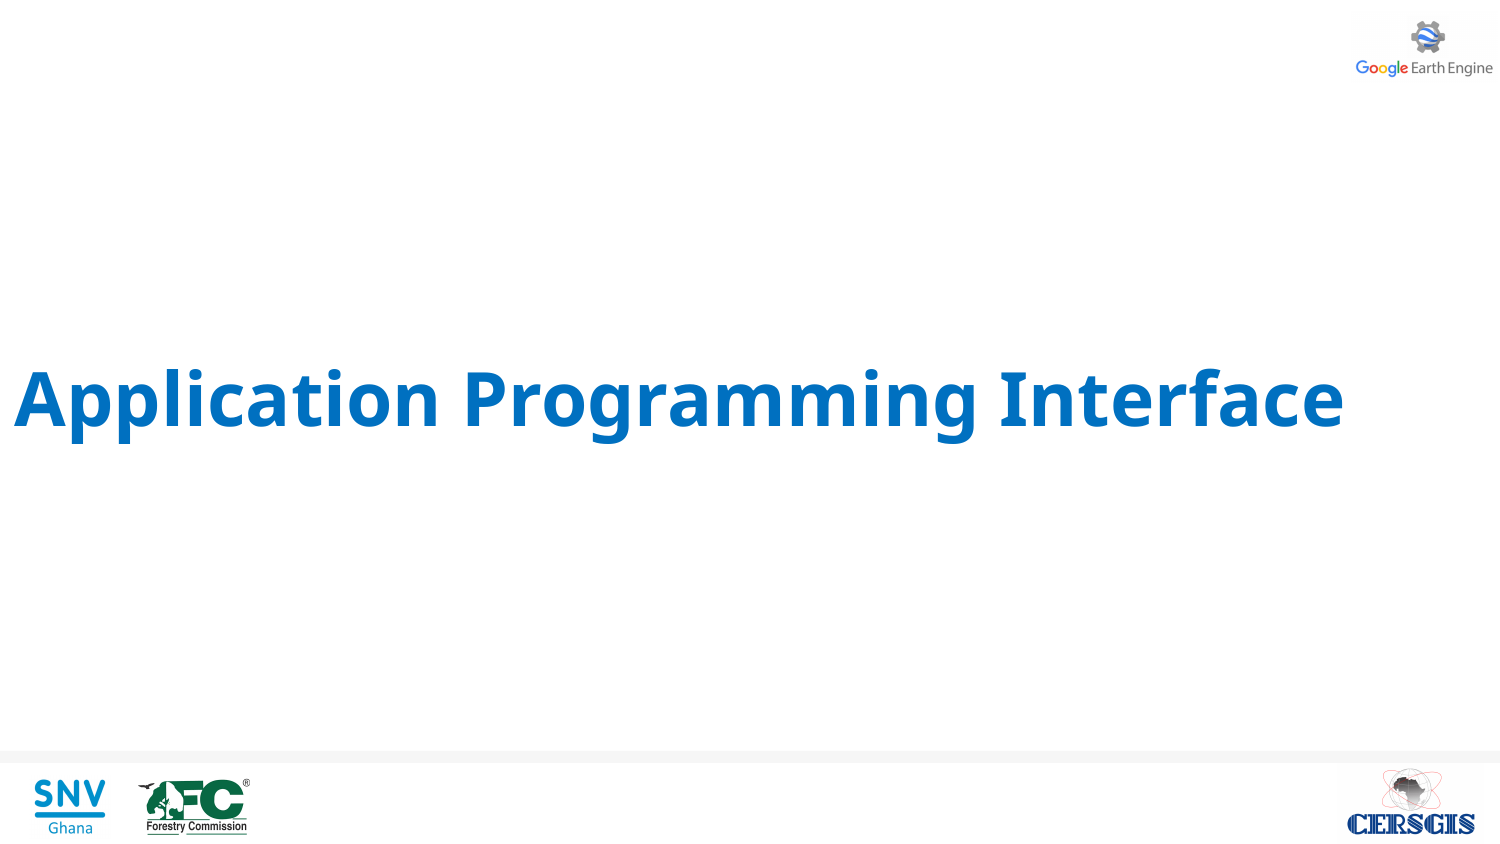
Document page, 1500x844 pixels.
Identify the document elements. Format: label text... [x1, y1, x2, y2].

picture [29, 775, 111, 839]
picture [138, 772, 250, 842]
picture [1337, 763, 1484, 844]
text_box Application Programming Interface [0, 343, 1500, 449]
picture [1351, 11, 1498, 83]
